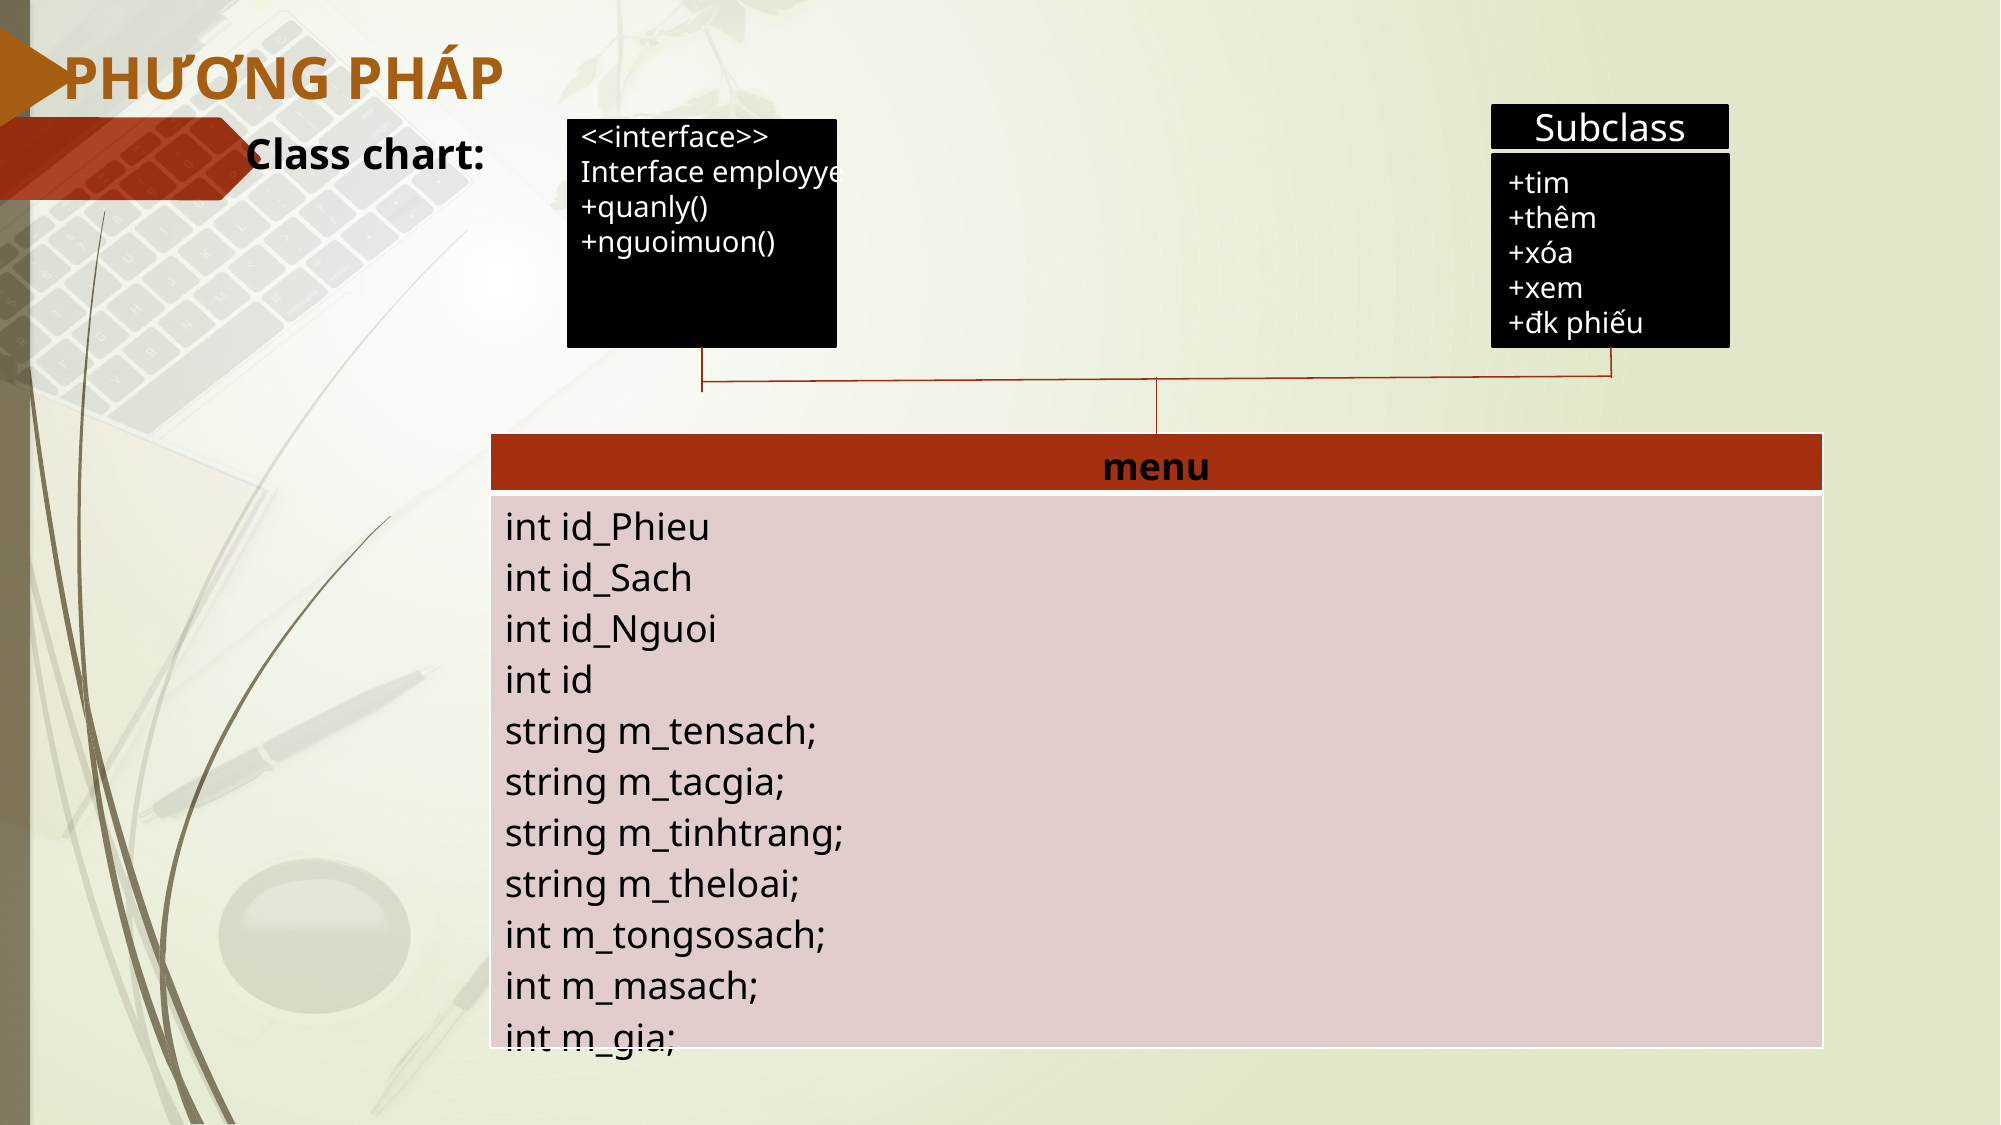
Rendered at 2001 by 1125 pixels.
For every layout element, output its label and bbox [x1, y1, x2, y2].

picture [0, 0, 2000, 1125]
text_box [705, 375, 1609, 382]
